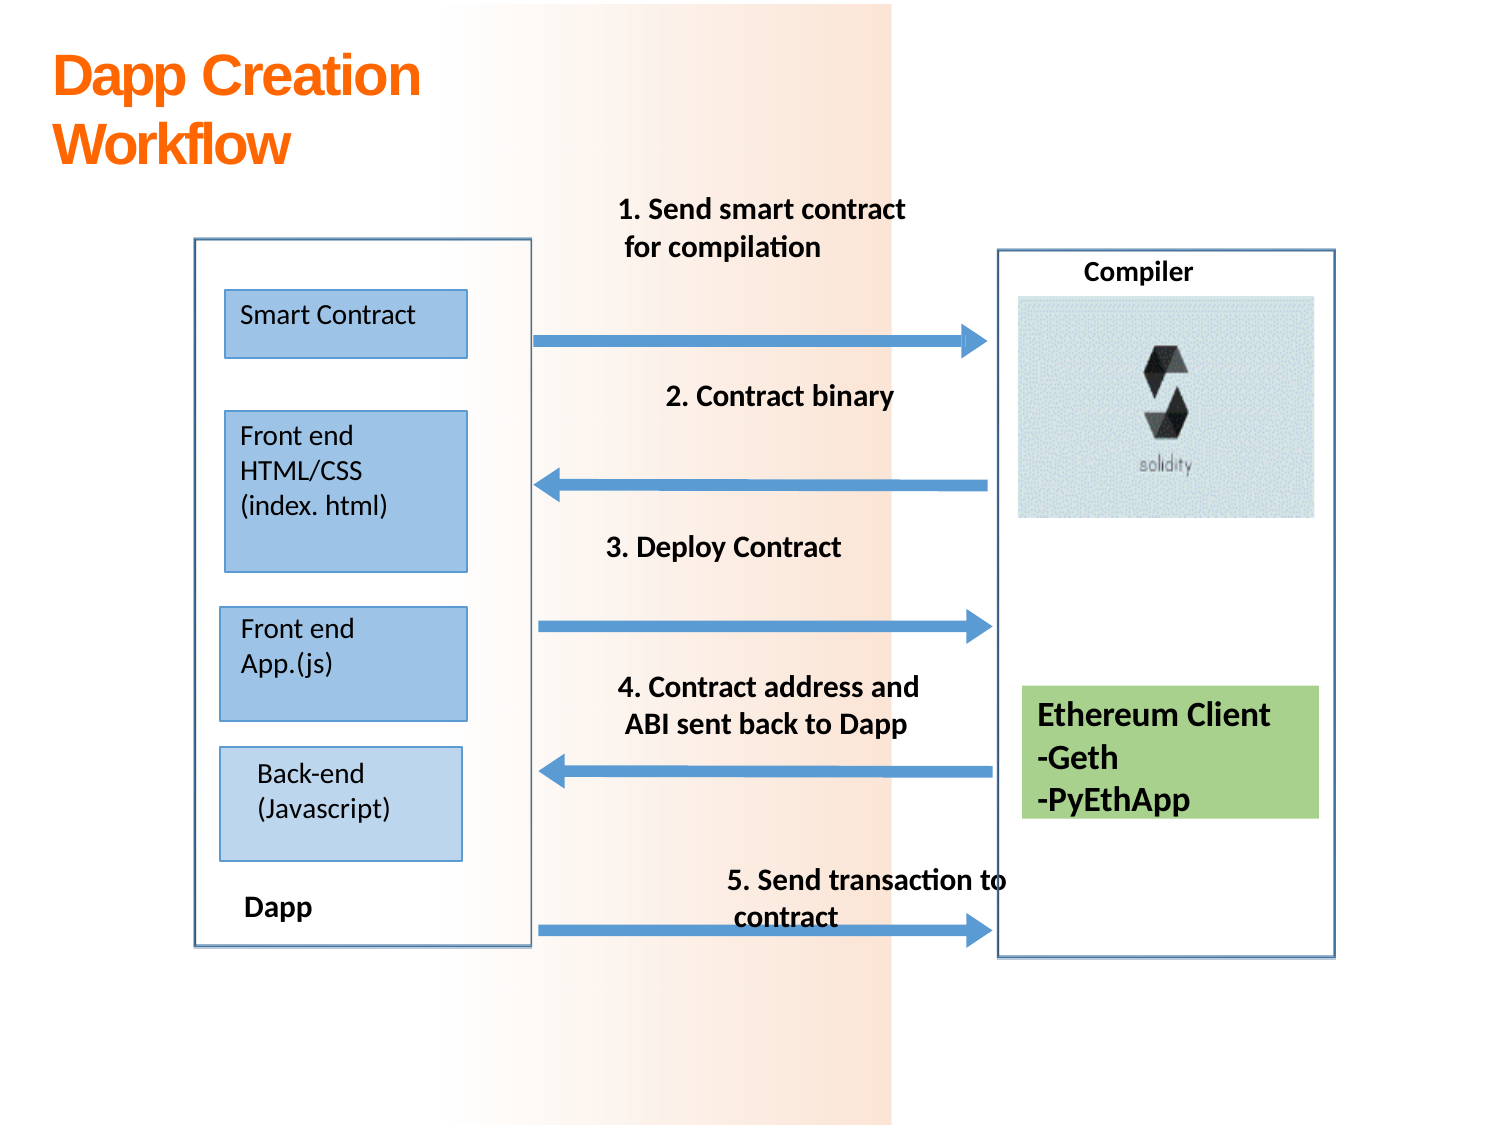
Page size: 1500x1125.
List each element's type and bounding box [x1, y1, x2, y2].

text_box [996, 248, 1337, 960]
text_box [192, 237, 533, 950]
text_box [219, 604, 468, 723]
text_box [223, 408, 468, 574]
text_box [0, 3, 988, 1125]
text_box [219, 744, 464, 863]
